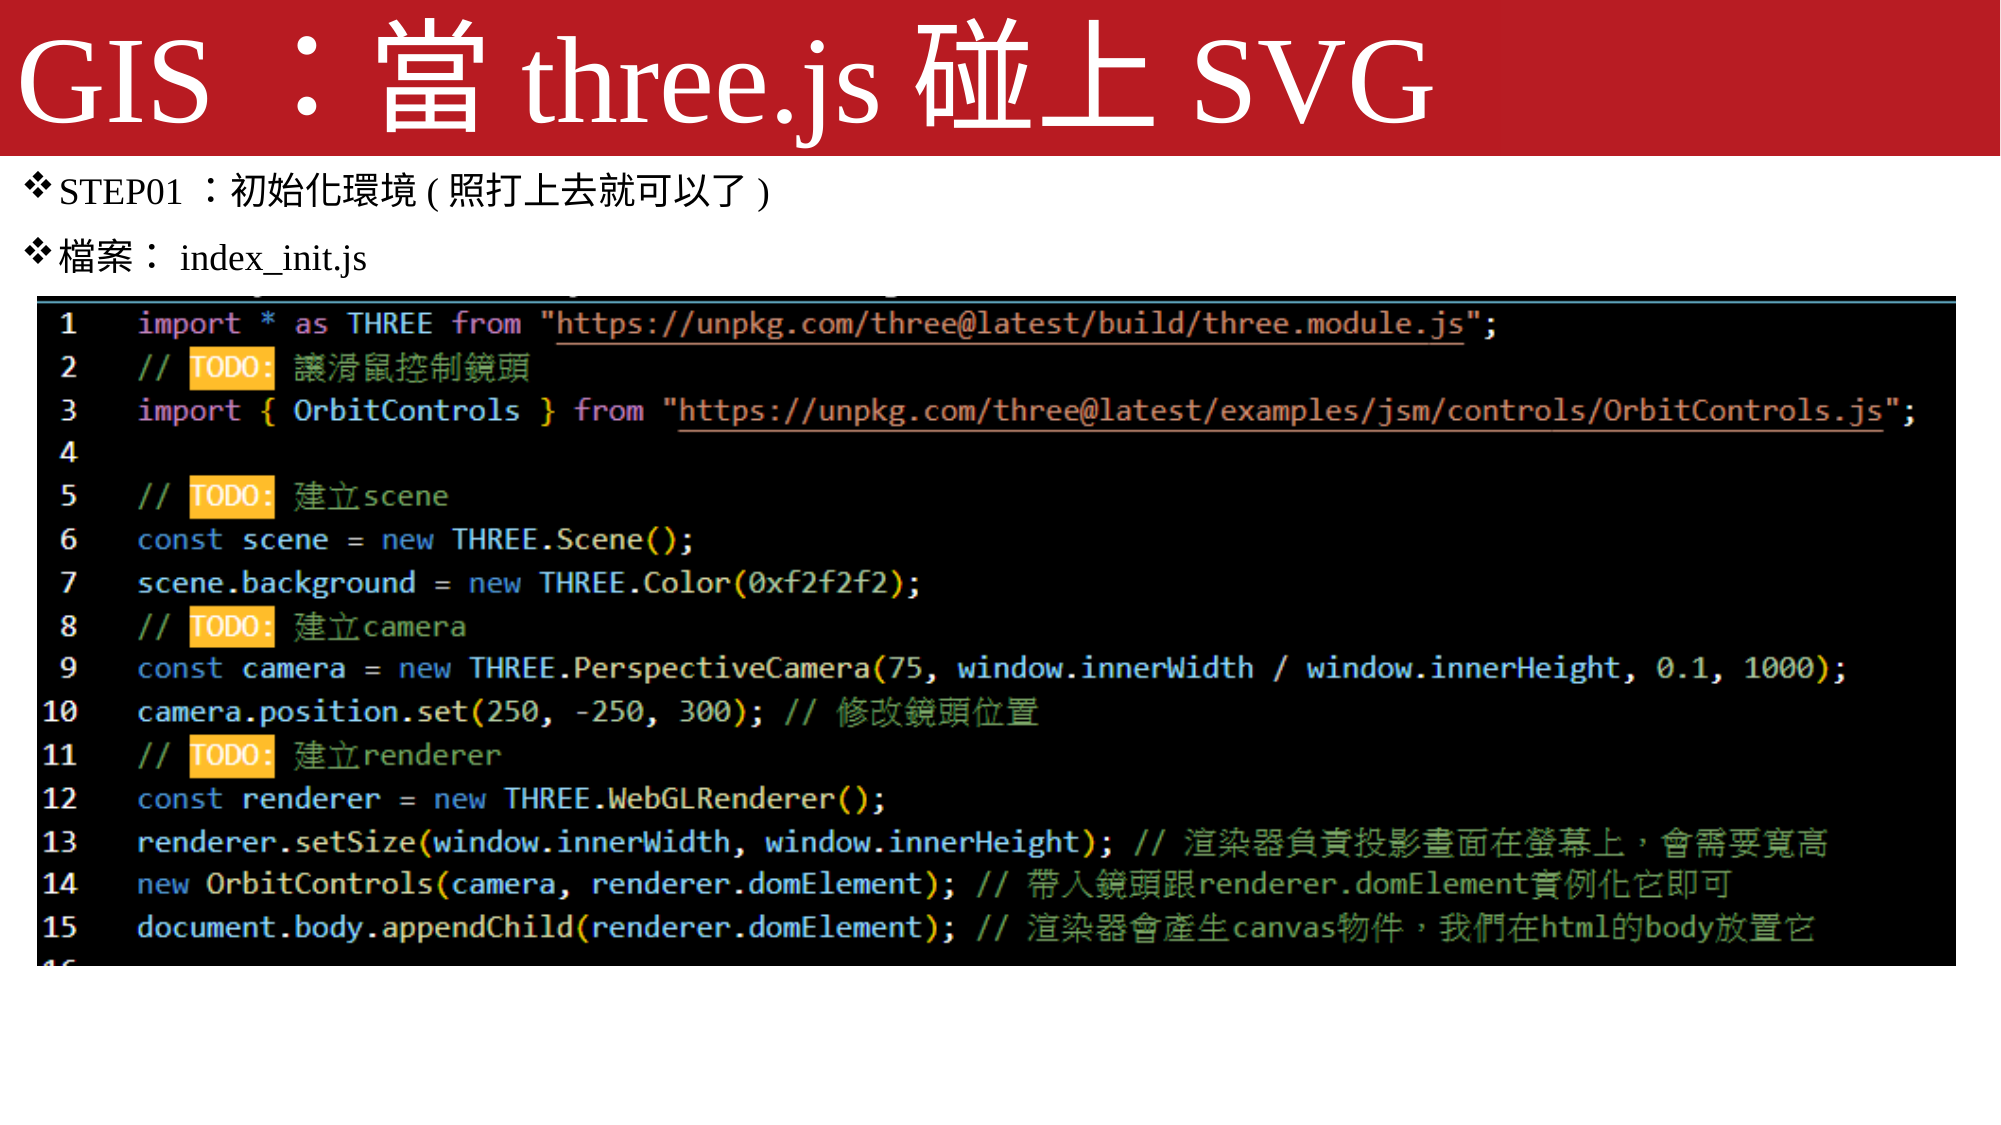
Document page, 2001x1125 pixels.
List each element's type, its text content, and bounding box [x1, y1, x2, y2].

list STEP01：初始化環境(照打上去就可以了) 檔案：index_init.js [6, 159, 1994, 987]
picture [37, 296, 1956, 966]
title GIS：當three.js碰上SVG [1, 0, 1727, 156]
